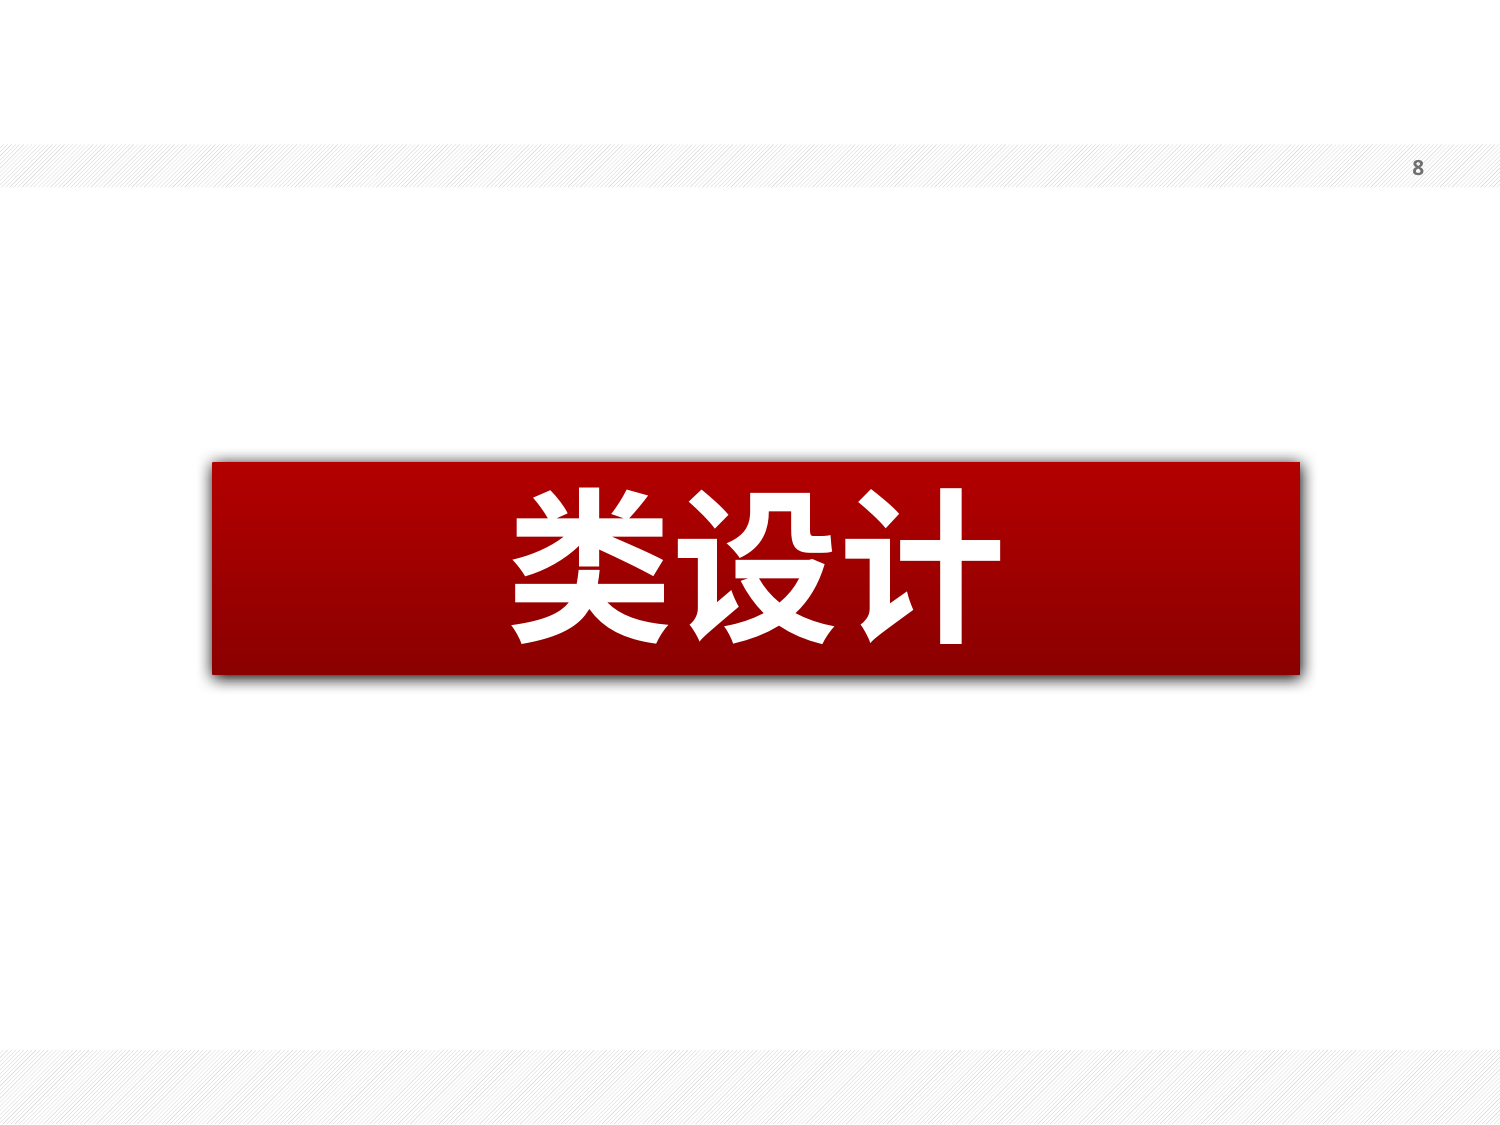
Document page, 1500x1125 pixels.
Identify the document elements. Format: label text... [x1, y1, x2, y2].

list 类设计 [212, 462, 1300, 675]
